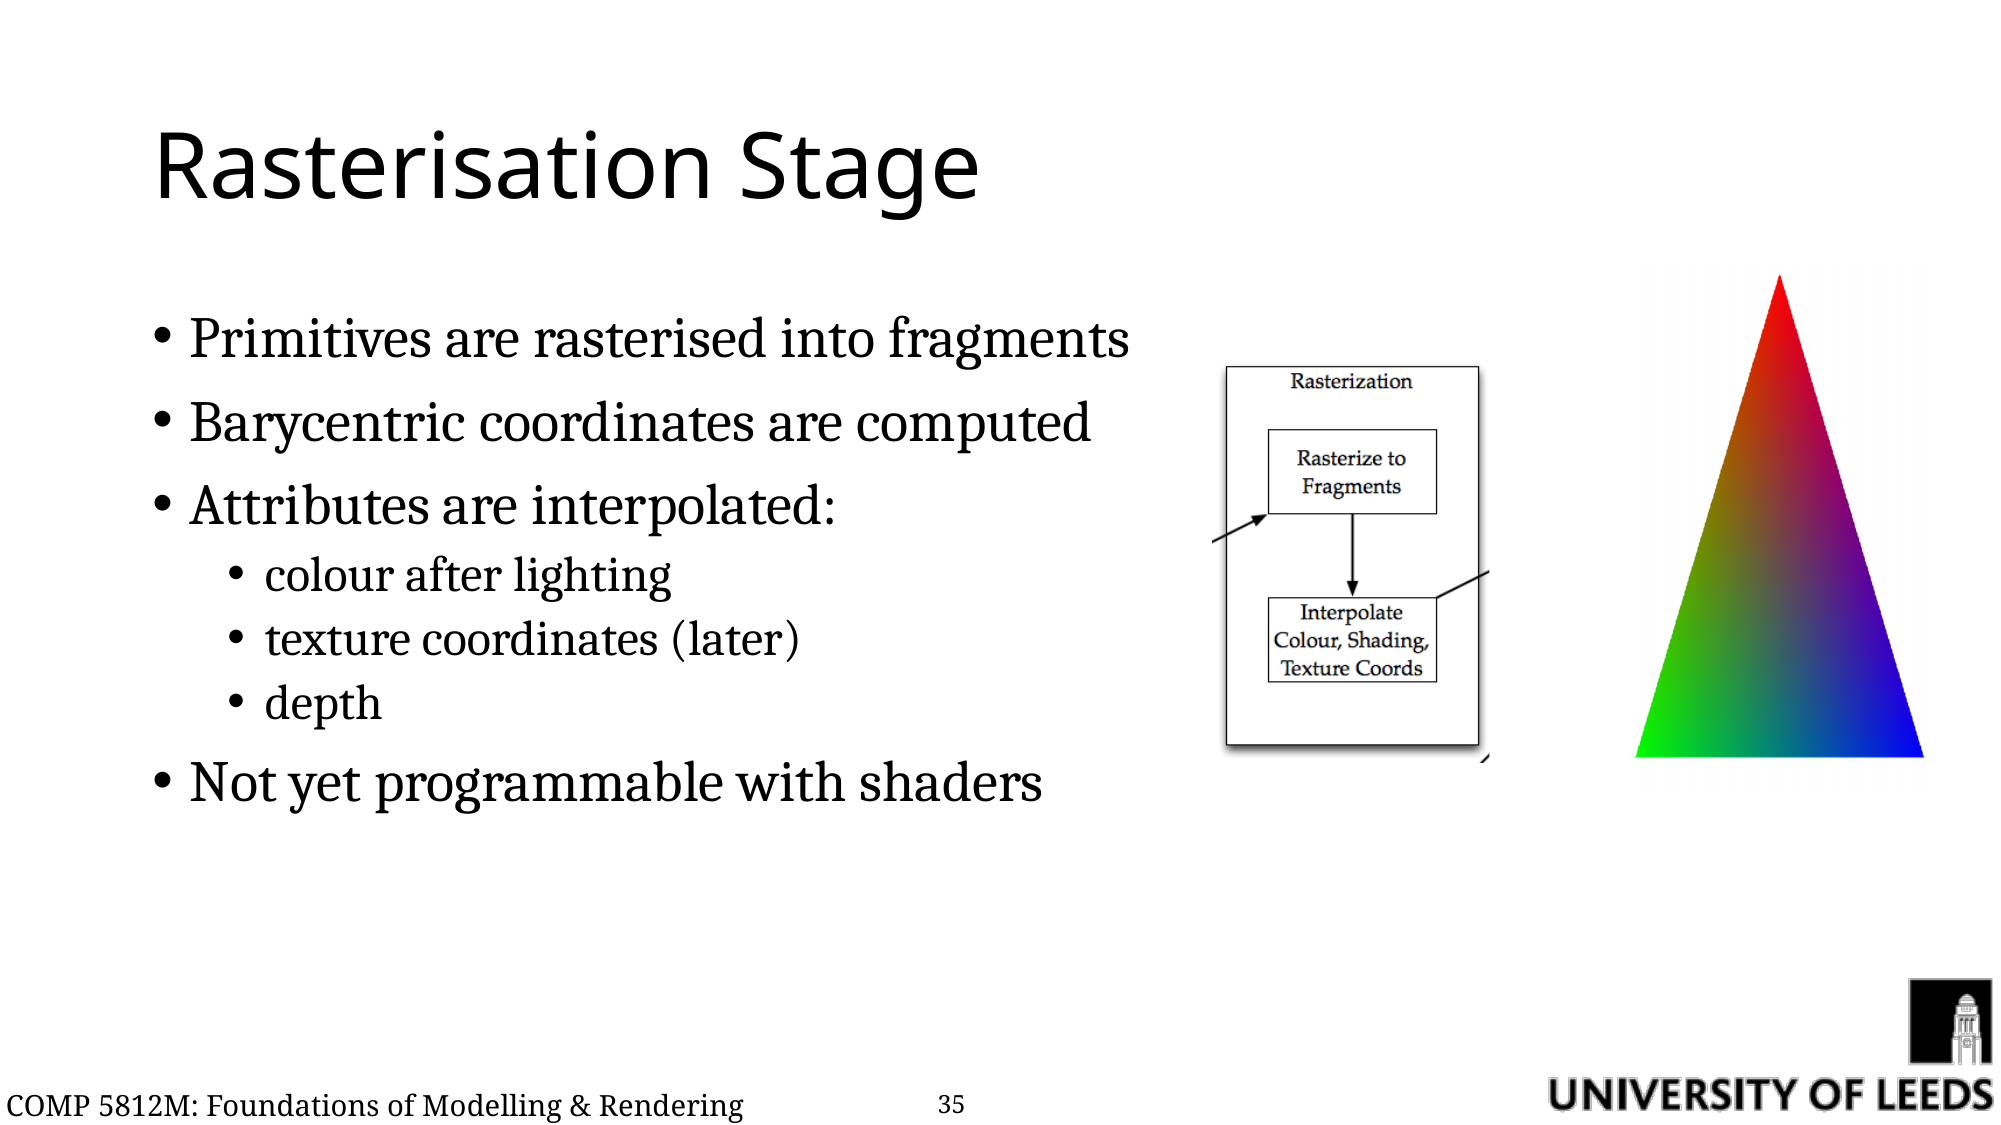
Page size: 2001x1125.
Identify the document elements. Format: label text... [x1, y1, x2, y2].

title Rasterisation Stage [137, 59, 1863, 278]
picture [1212, 361, 1490, 763]
list Primitives are rasterised into fragments Barycentric coordinates are computed Attributes are interpolated: colour after lighting texture coordinates (later) depth Not yet programmable with shaders [137, 299, 1863, 1014]
picture [1543, 930, 2000, 1125]
picture [1627, 262, 1932, 795]
